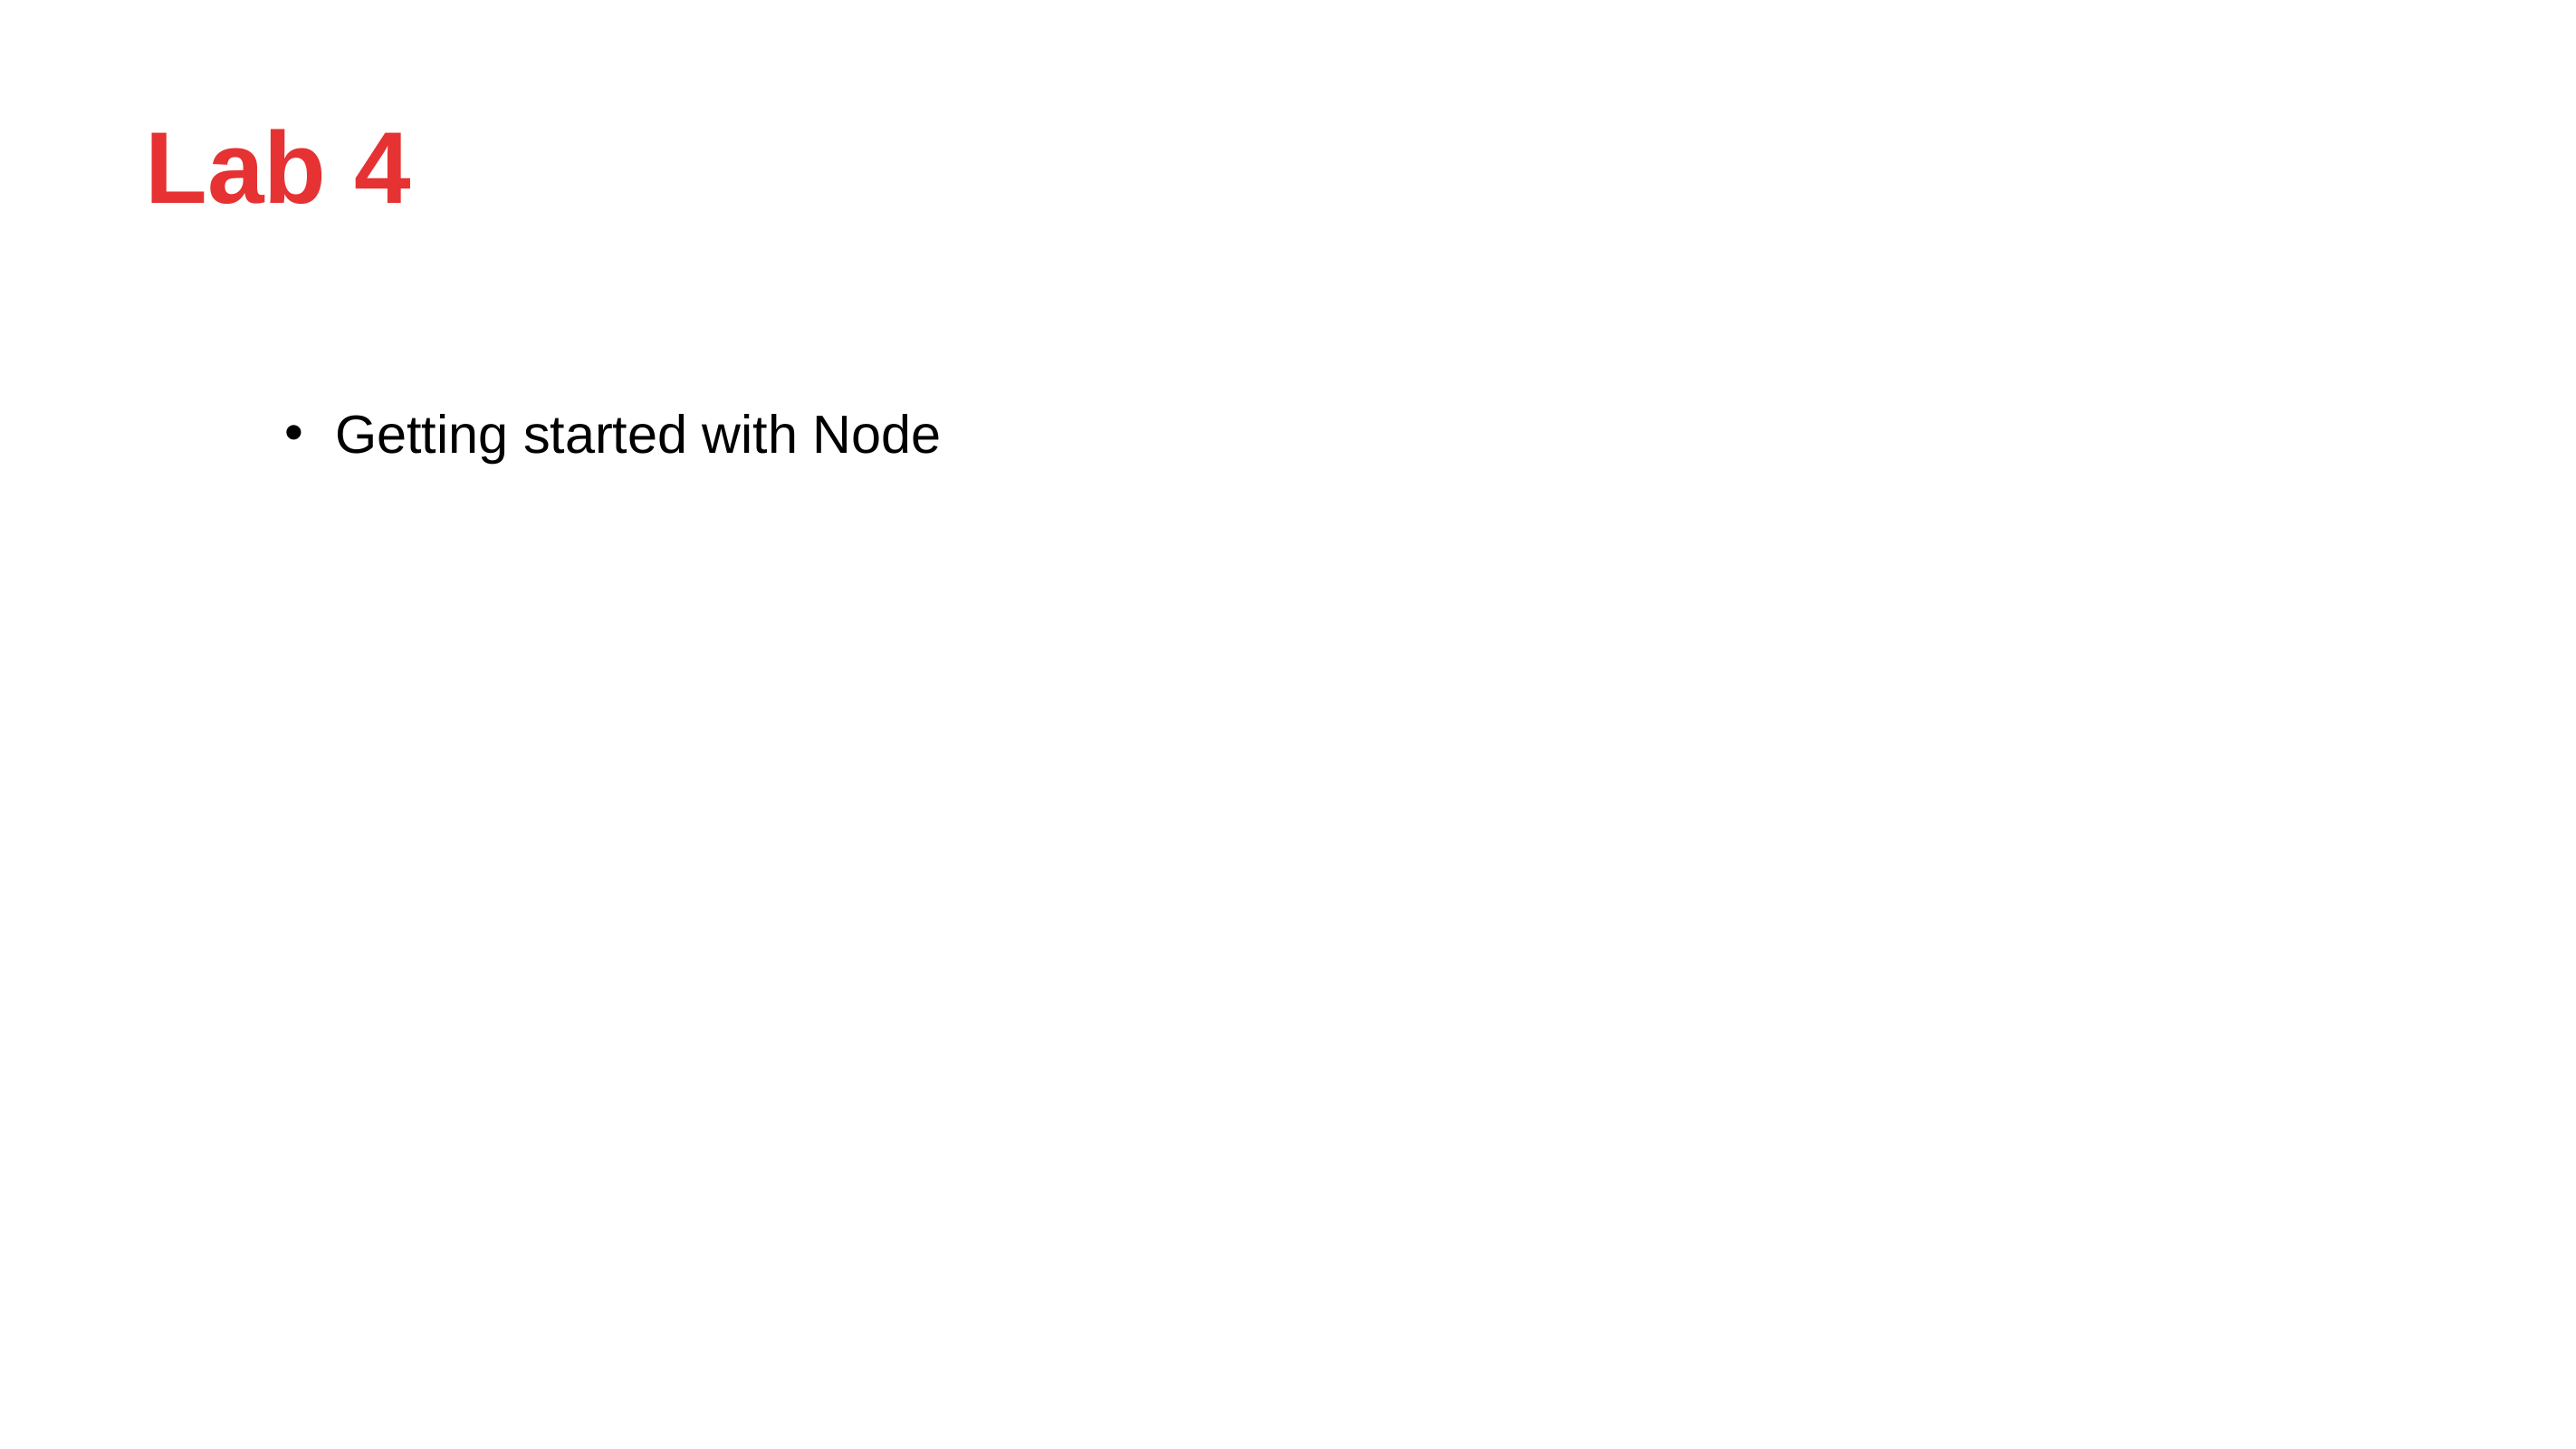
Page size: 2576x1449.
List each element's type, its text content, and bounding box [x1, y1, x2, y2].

list Getting started with Node [284, 387, 2059, 1238]
title Lab 4 [145, 125, 2059, 326]
